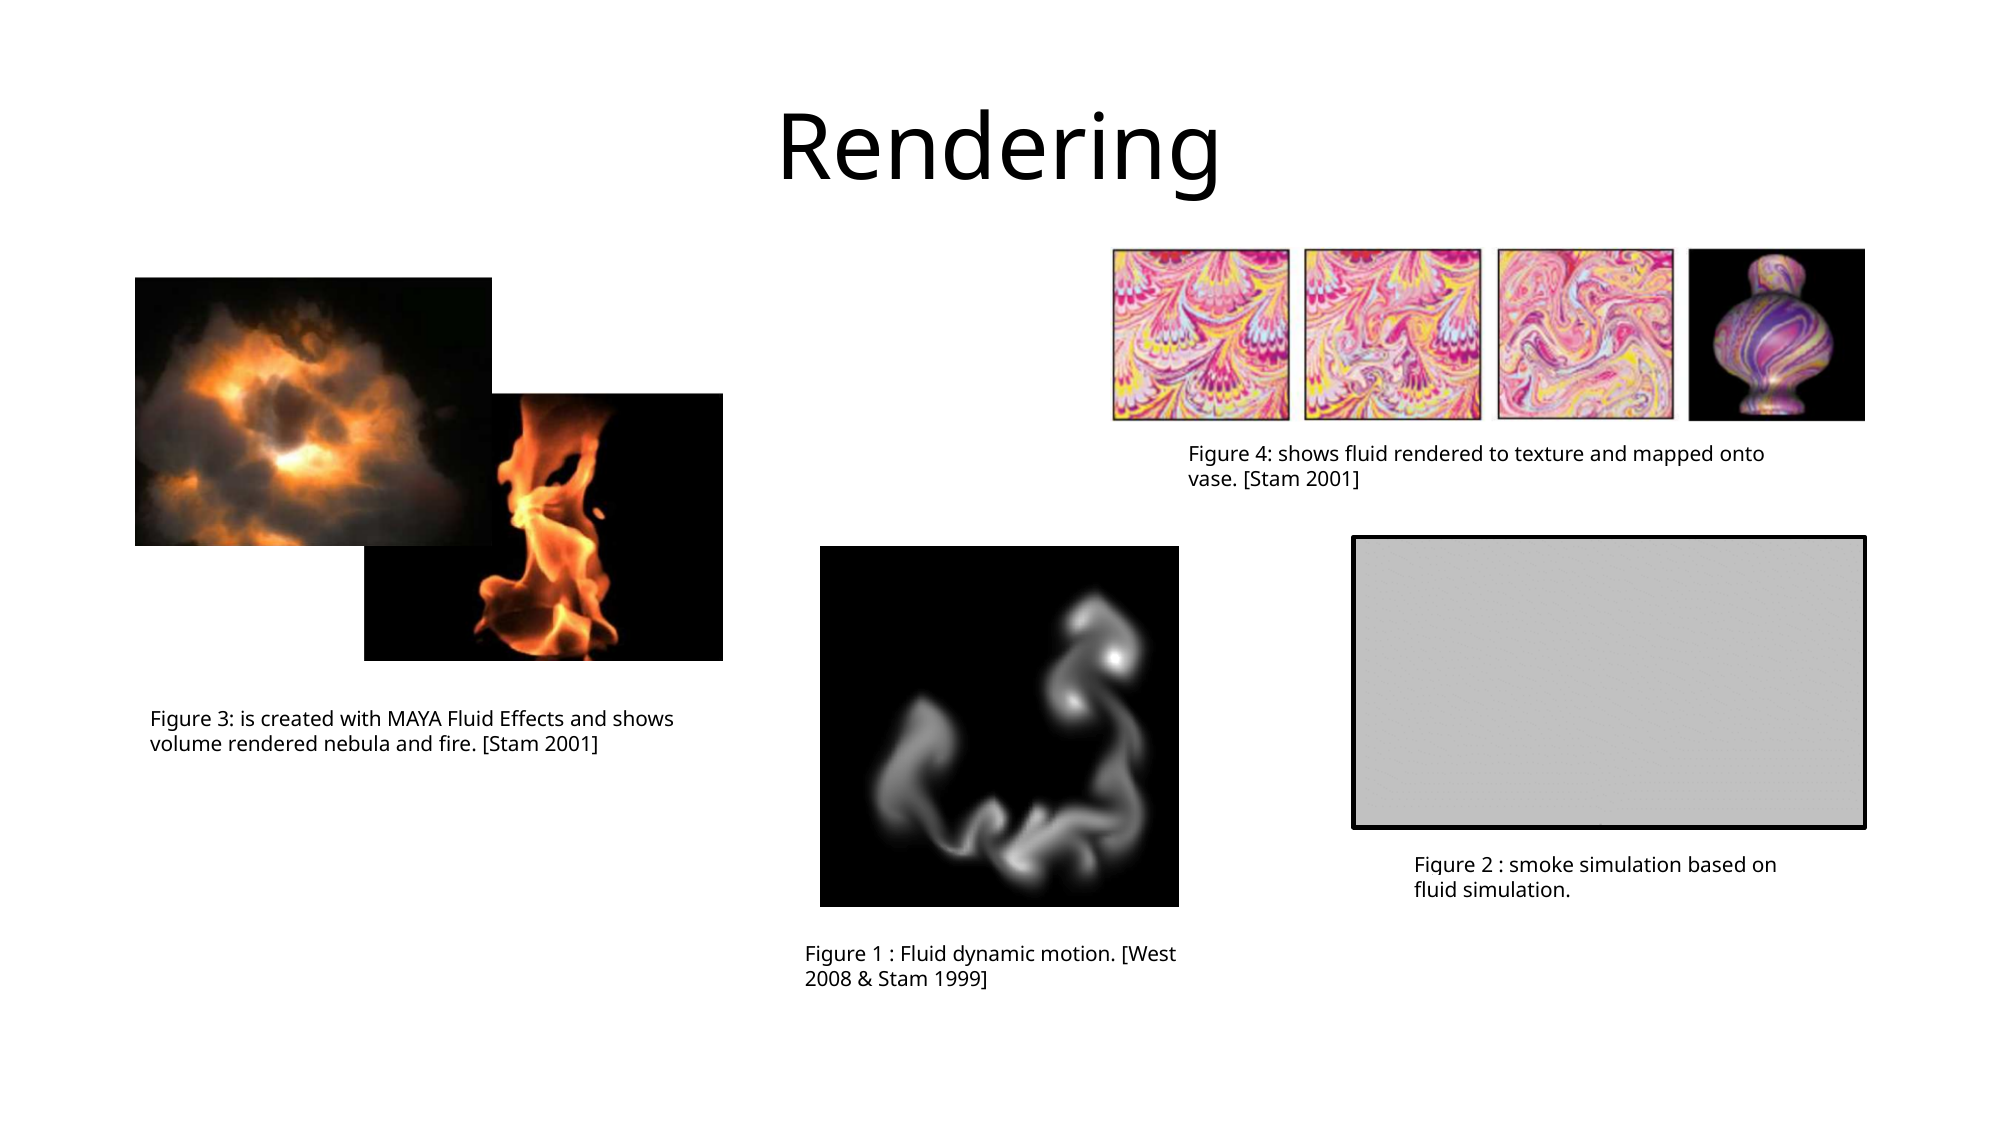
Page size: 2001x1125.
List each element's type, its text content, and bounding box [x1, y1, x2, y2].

picture [134, 276, 723, 661]
text_box Figure 3: is created with MAYA Fluid Effects and shows volume rendered nebula and fire. [Stam 2001] [135, 697, 707, 763]
text_box Figure 2 : smoke simulation based on fluid simulation. [1399, 844, 1819, 910]
text_box Figure 4: shows fluid rendered to texture and mapped onto vase. [Stam 2001] [1173, 433, 1802, 499]
title Rendering [137, 59, 1863, 240]
picture [1110, 244, 1865, 424]
text_box Figure 1 : Fluid dynamic motion. [West 2008 & Stam 1999] [790, 933, 1210, 999]
picture [1355, 538, 1864, 826]
picture [820, 545, 1180, 908]
